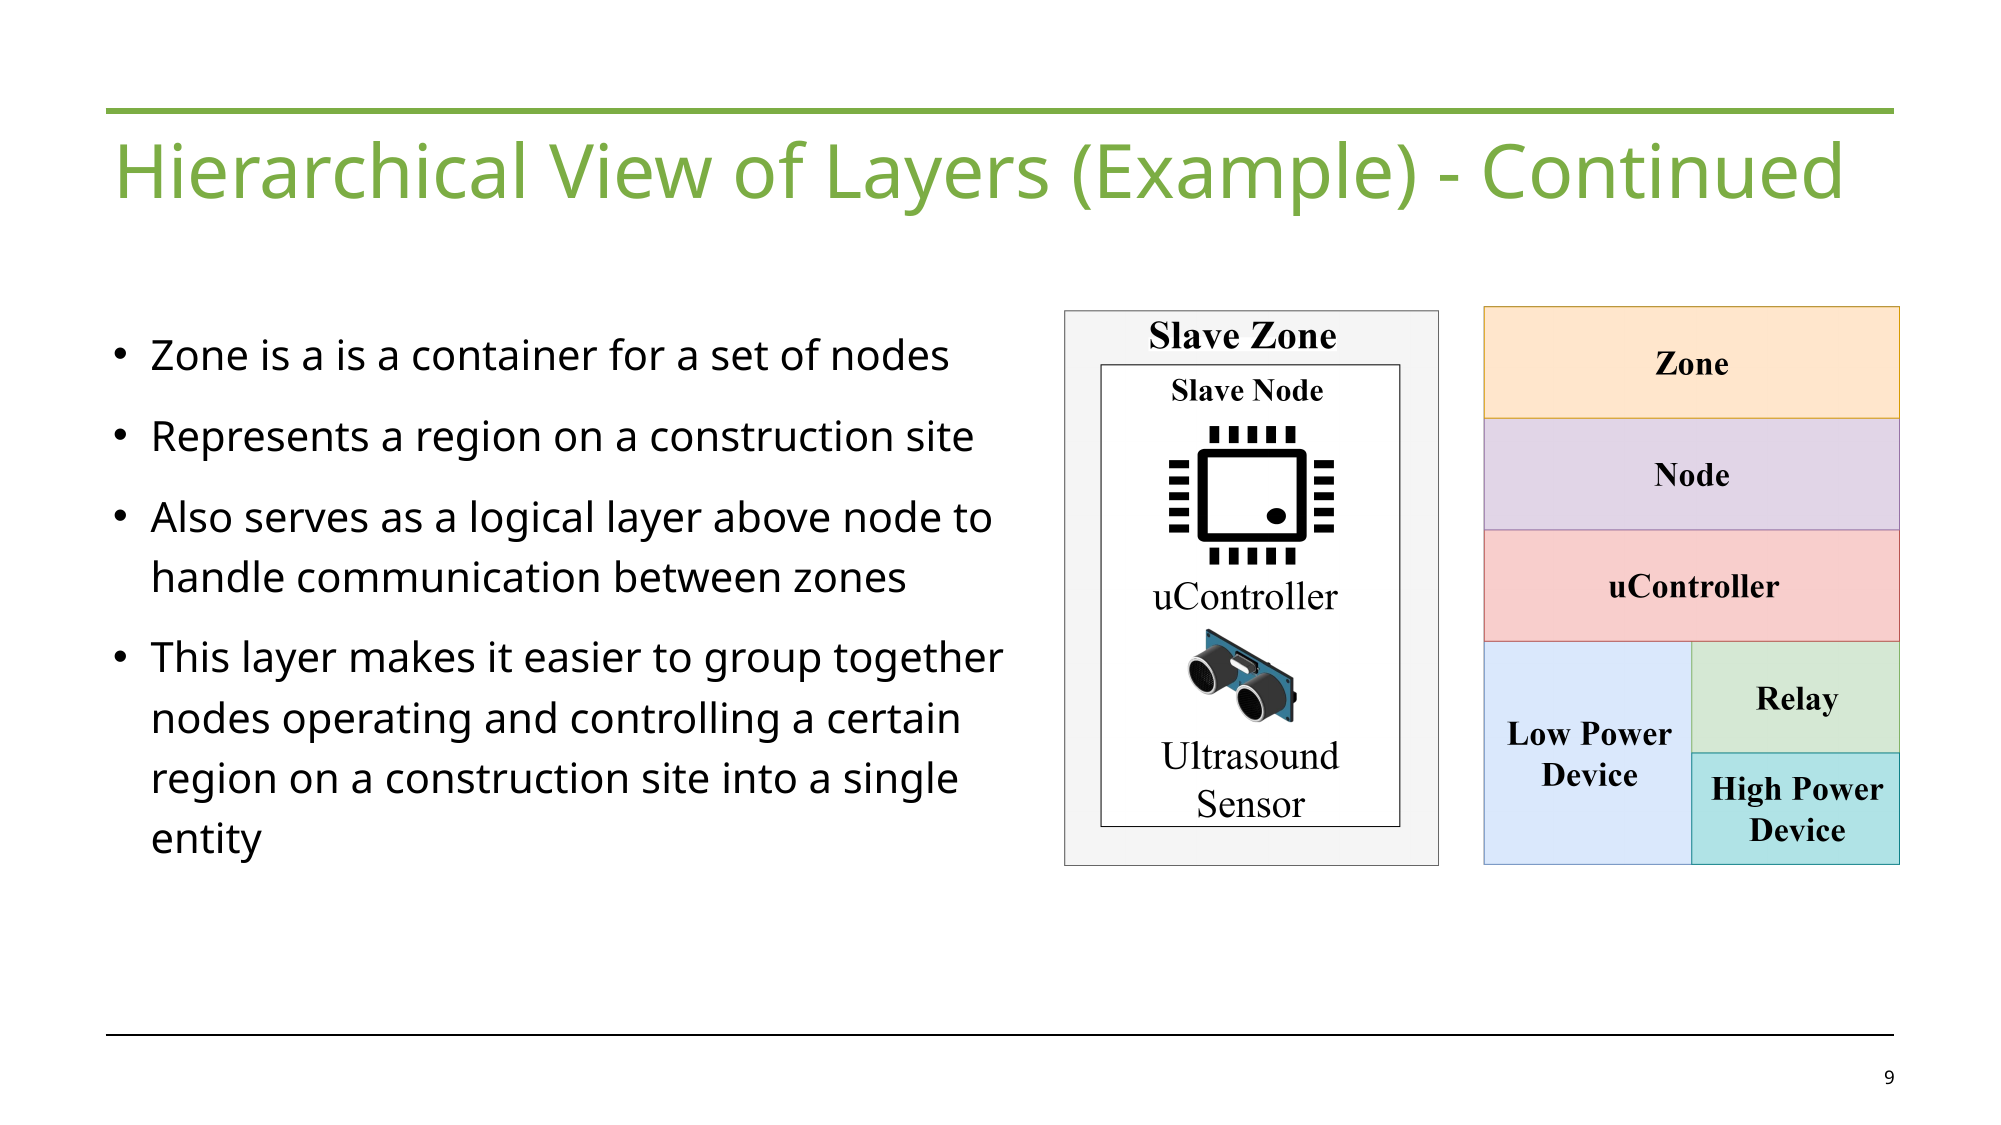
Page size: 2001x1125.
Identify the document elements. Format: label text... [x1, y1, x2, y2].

list Zone is a is a container for a set of nodes Represents a region on a construction site Also serves as a logical layer above node to handle communication between zones This layer makes it easier to group together nodes operating and controlling a certain region on a construction site into a single entity [98, 310, 1026, 1040]
slide_number 9 [1757, 1057, 1910, 1109]
picture [1054, 294, 1910, 886]
title Hierarchical View of Layers (Example) - Continued [98, 130, 1902, 234]
